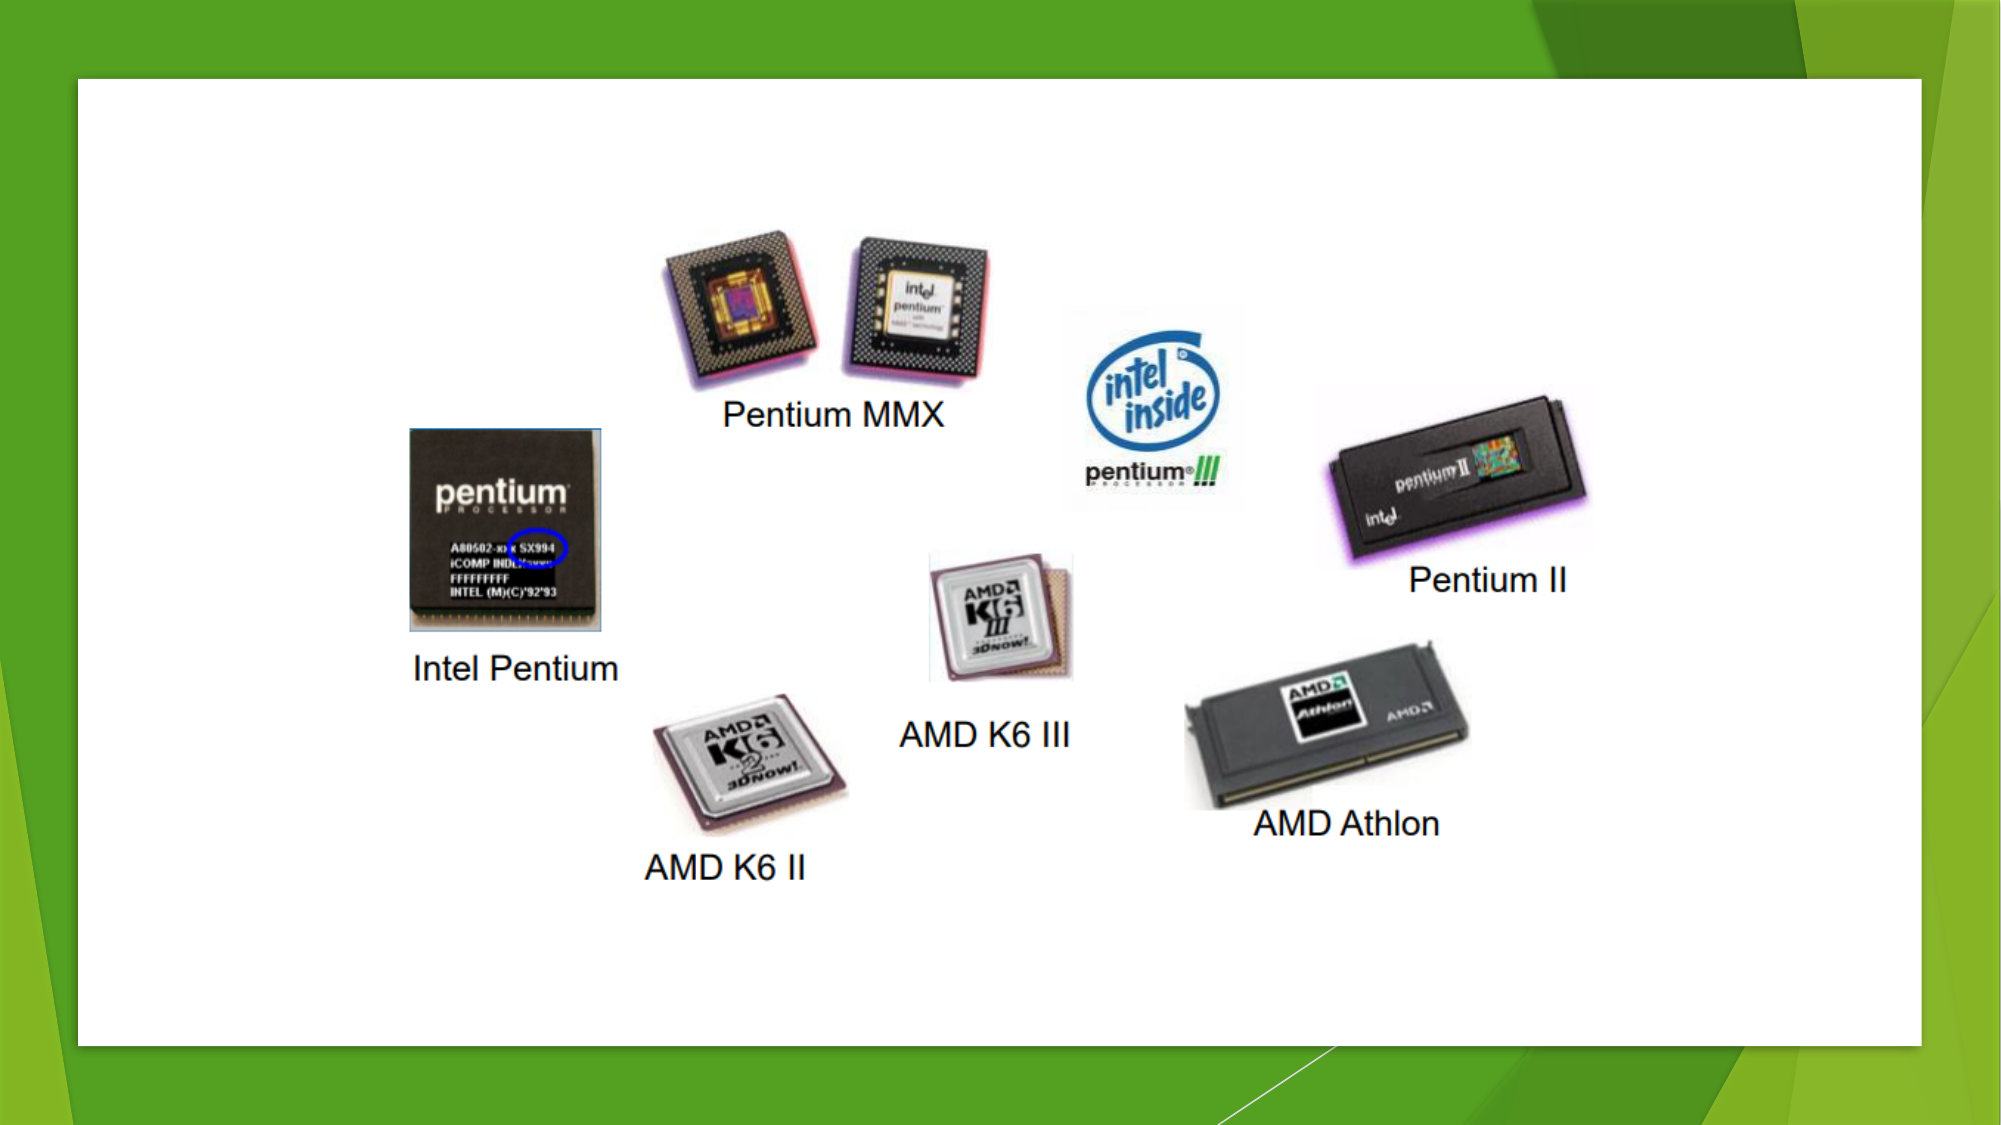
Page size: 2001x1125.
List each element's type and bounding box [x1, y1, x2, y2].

list [364, 185, 1637, 940]
text_box [0, 0, 2000, 1125]
